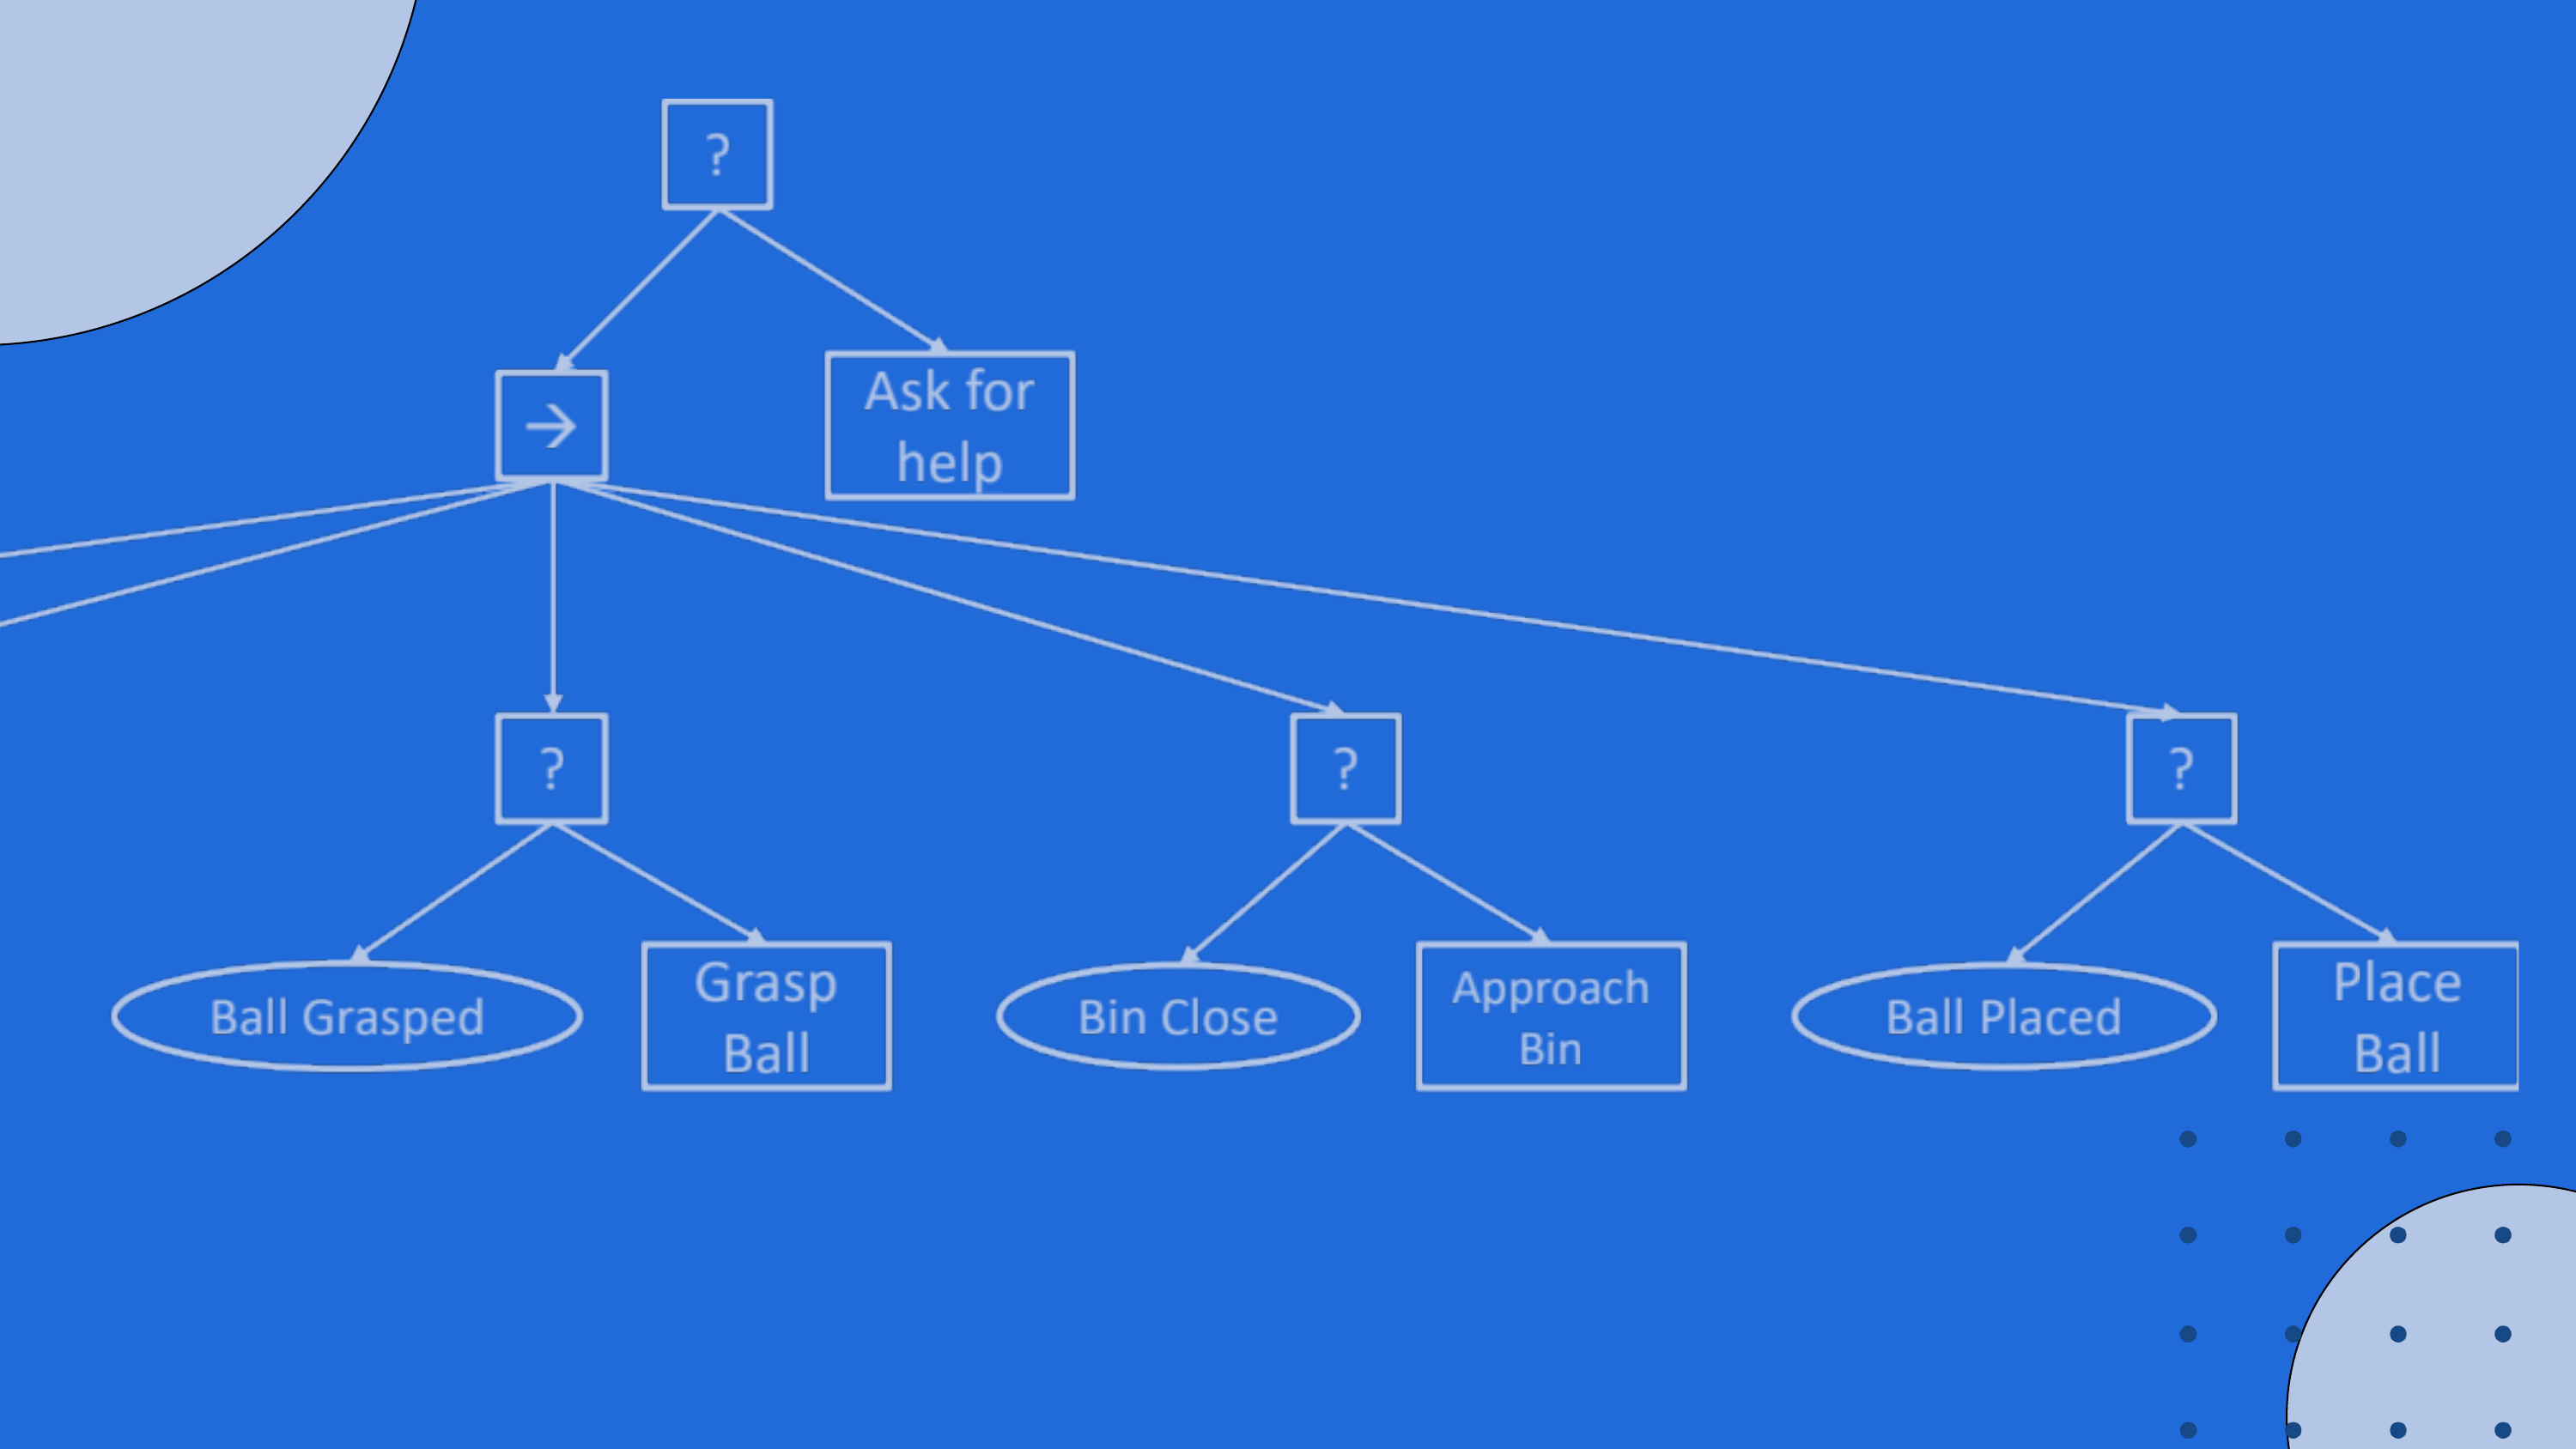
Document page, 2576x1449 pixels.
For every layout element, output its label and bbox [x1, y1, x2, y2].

text_box [2168, 1124, 2576, 1449]
text_box [0, 0, 429, 96]
text_box [2286, 1184, 2576, 1449]
picture [0, 99, 2519, 1125]
